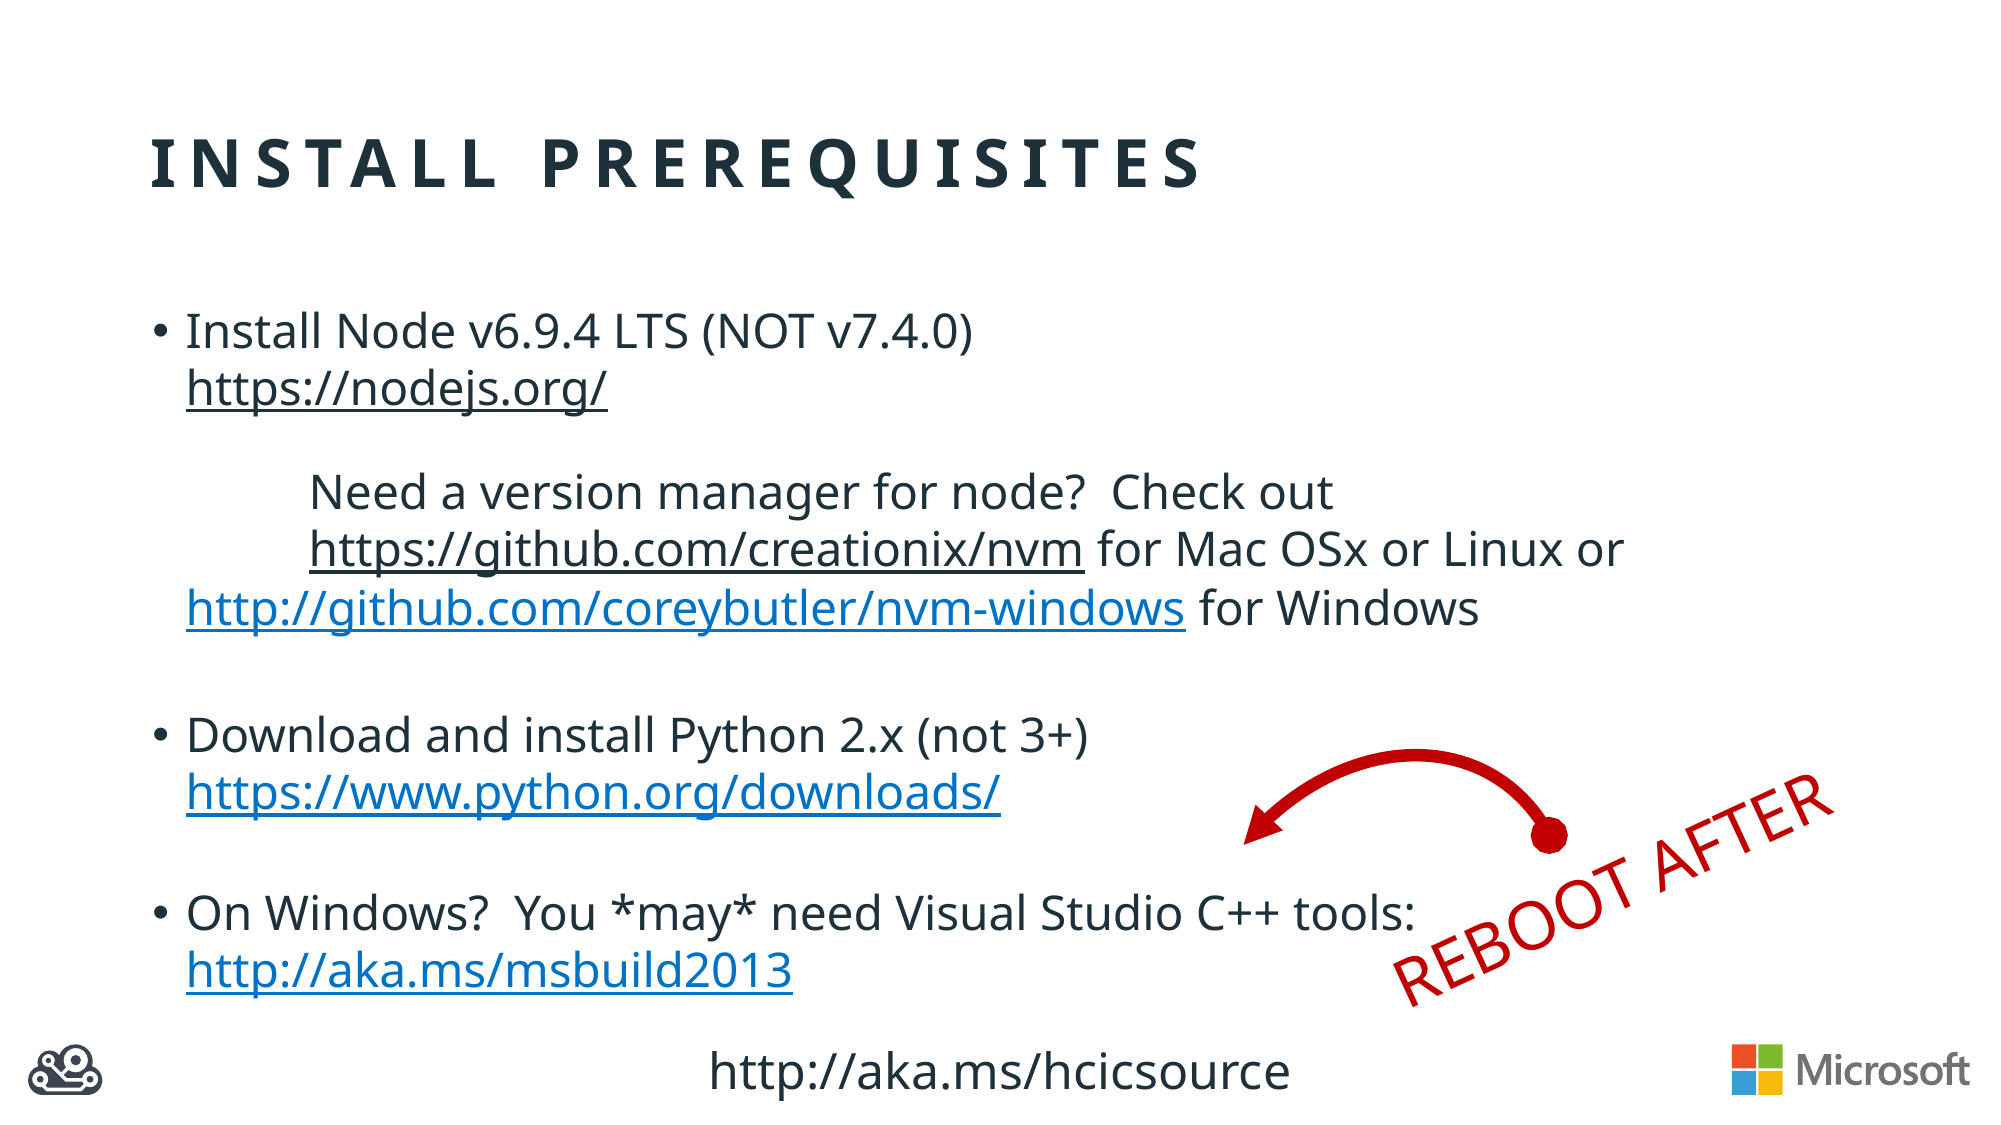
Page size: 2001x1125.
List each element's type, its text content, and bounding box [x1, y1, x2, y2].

list Install Node v6.9.4 LTS (NOT v7.4.0) https://nodejs.org/ Need a version manager for node? Check out https://github.com/creationix/nvm for Mac OSx or Linux or http://github.com/coreybutler/nvm-windows for Windows Download and install Python 2.x (not 3+) https://www.python.org/downloads/ On Windows? You *may* need Visual Studio C++ tools: http://aka.ms/msbuild2013 [137, 299, 1863, 1014]
text_box REBOOT AFTER [1363, 738, 1858, 1035]
text_box [1243, 757, 1556, 845]
title Install prerequisites [135, 57, 1860, 275]
